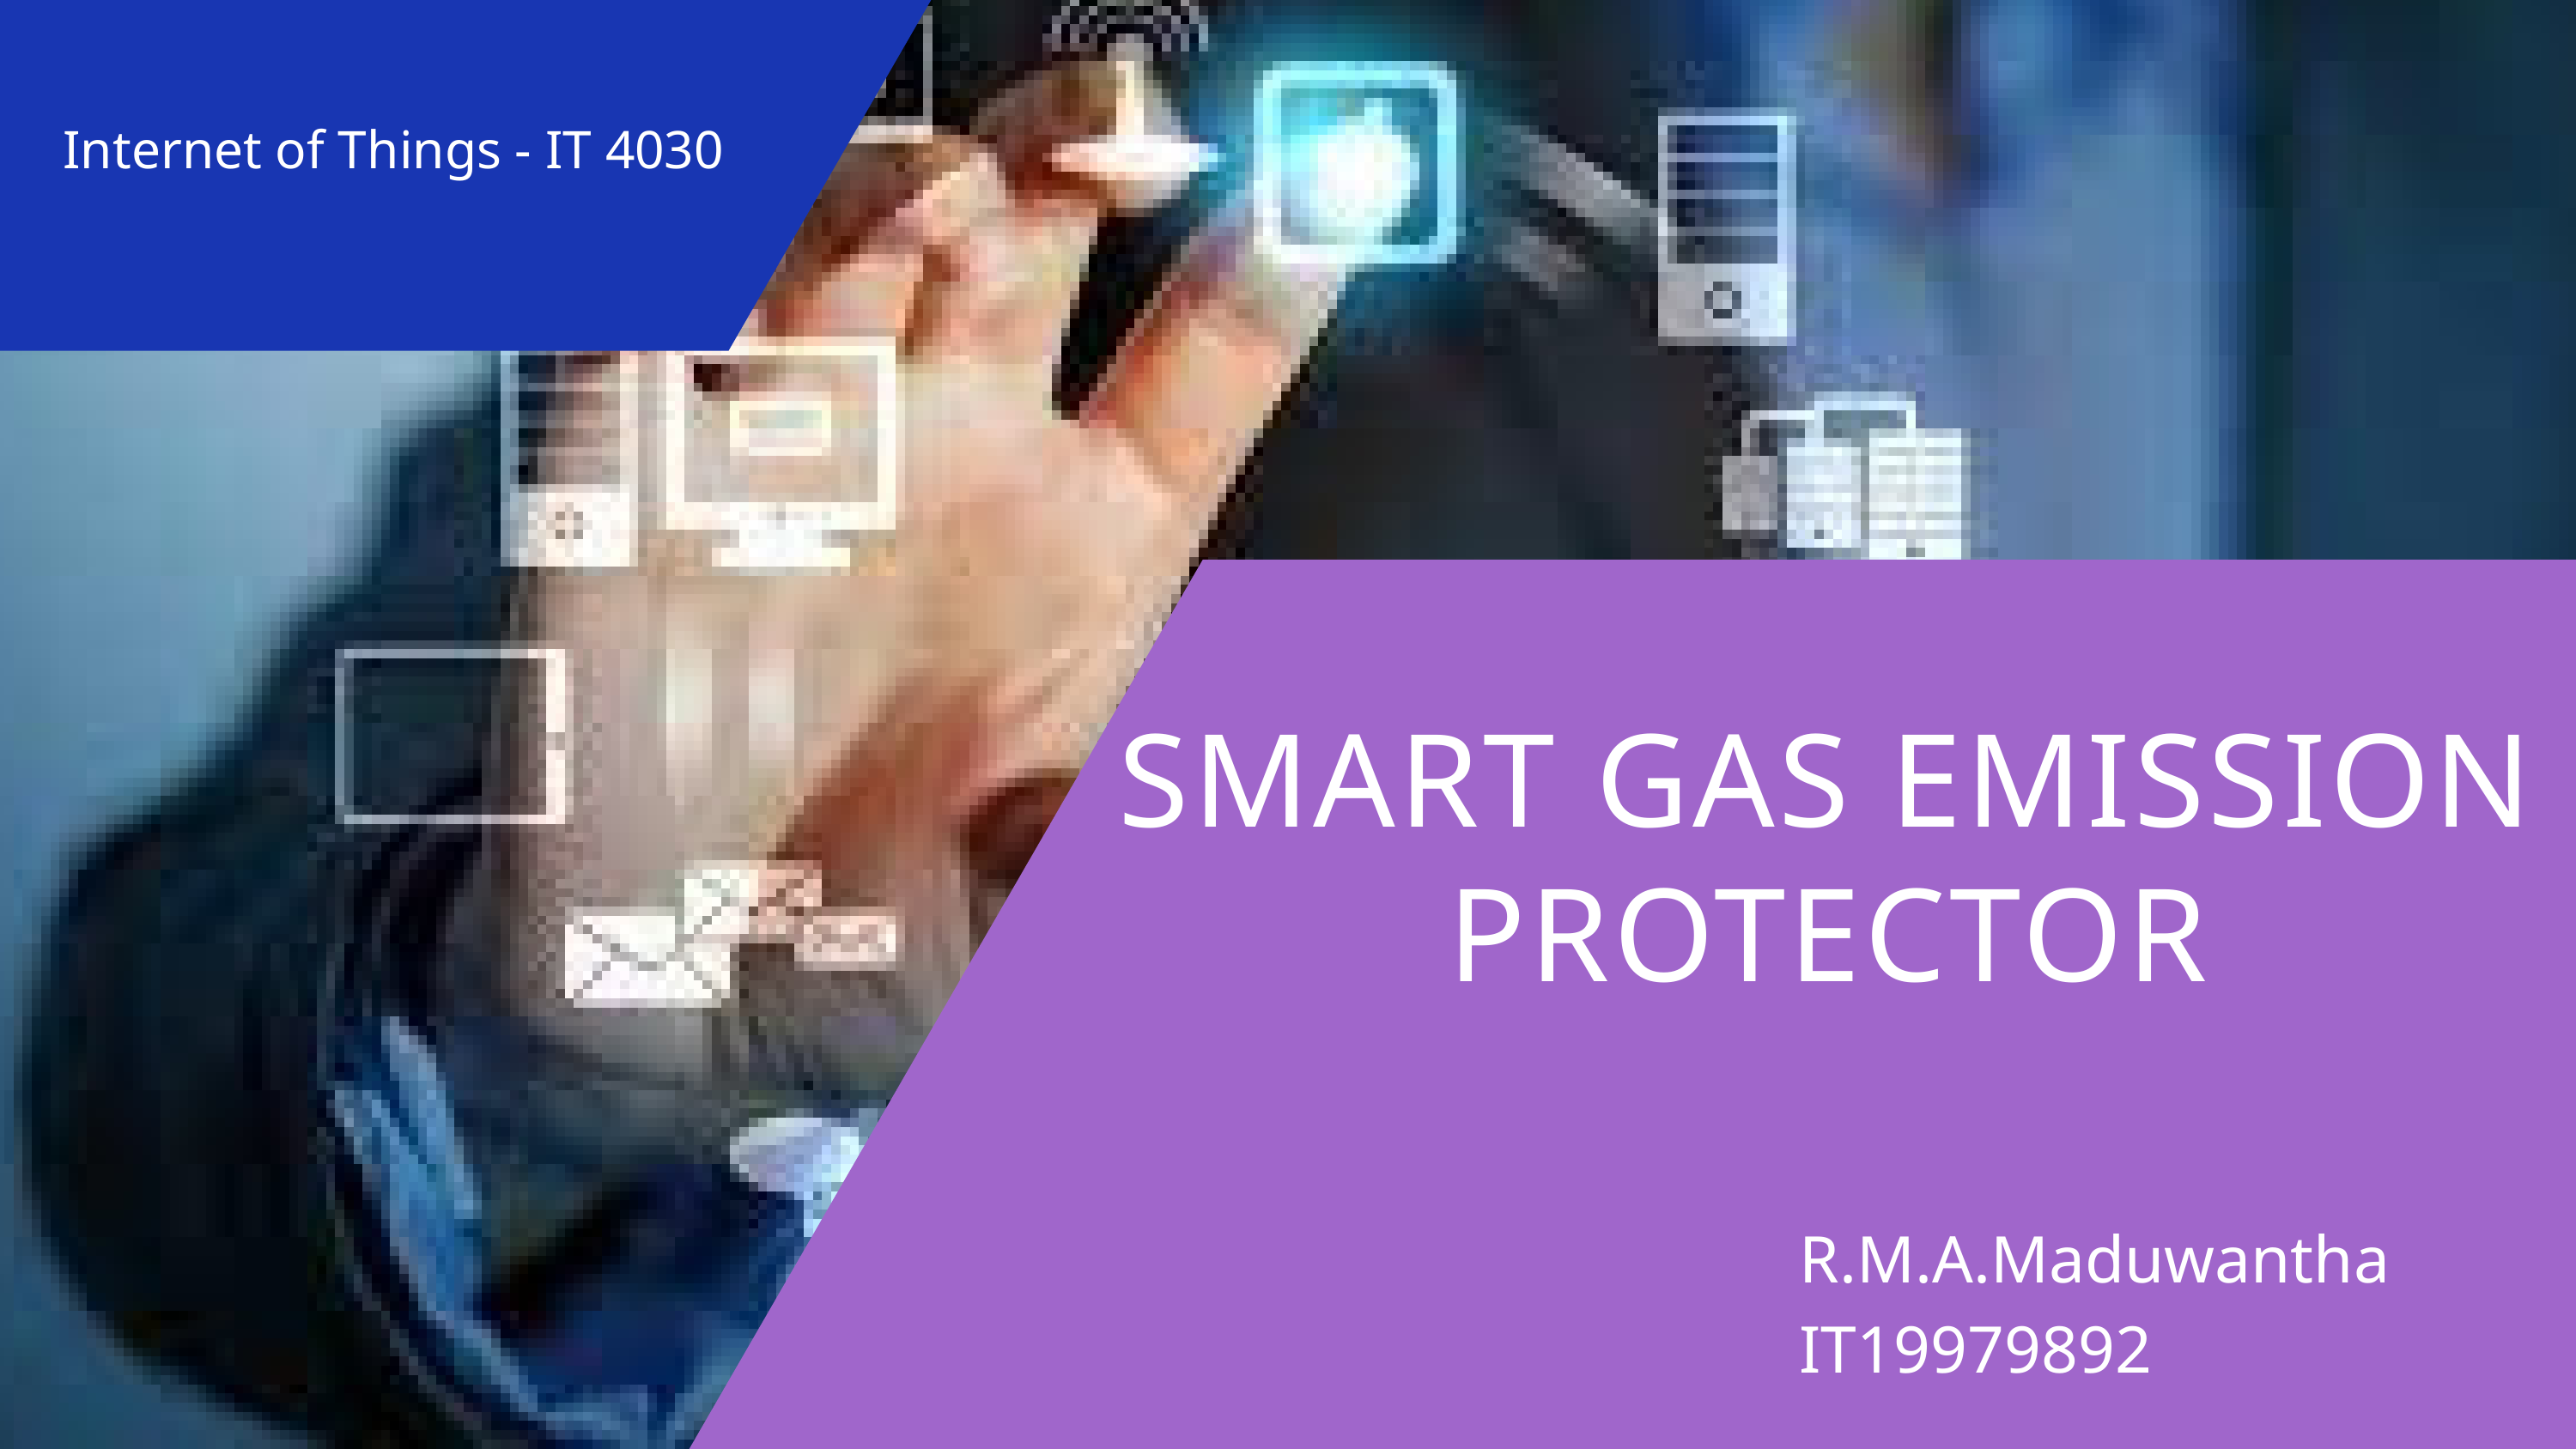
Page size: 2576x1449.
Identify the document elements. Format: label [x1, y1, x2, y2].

text_box [0, 0, 1117, 351]
picture [0, 0, 2576, 1449]
text_box [829, 698, 2576, 1130]
text_box [667, 559, 2576, 1449]
